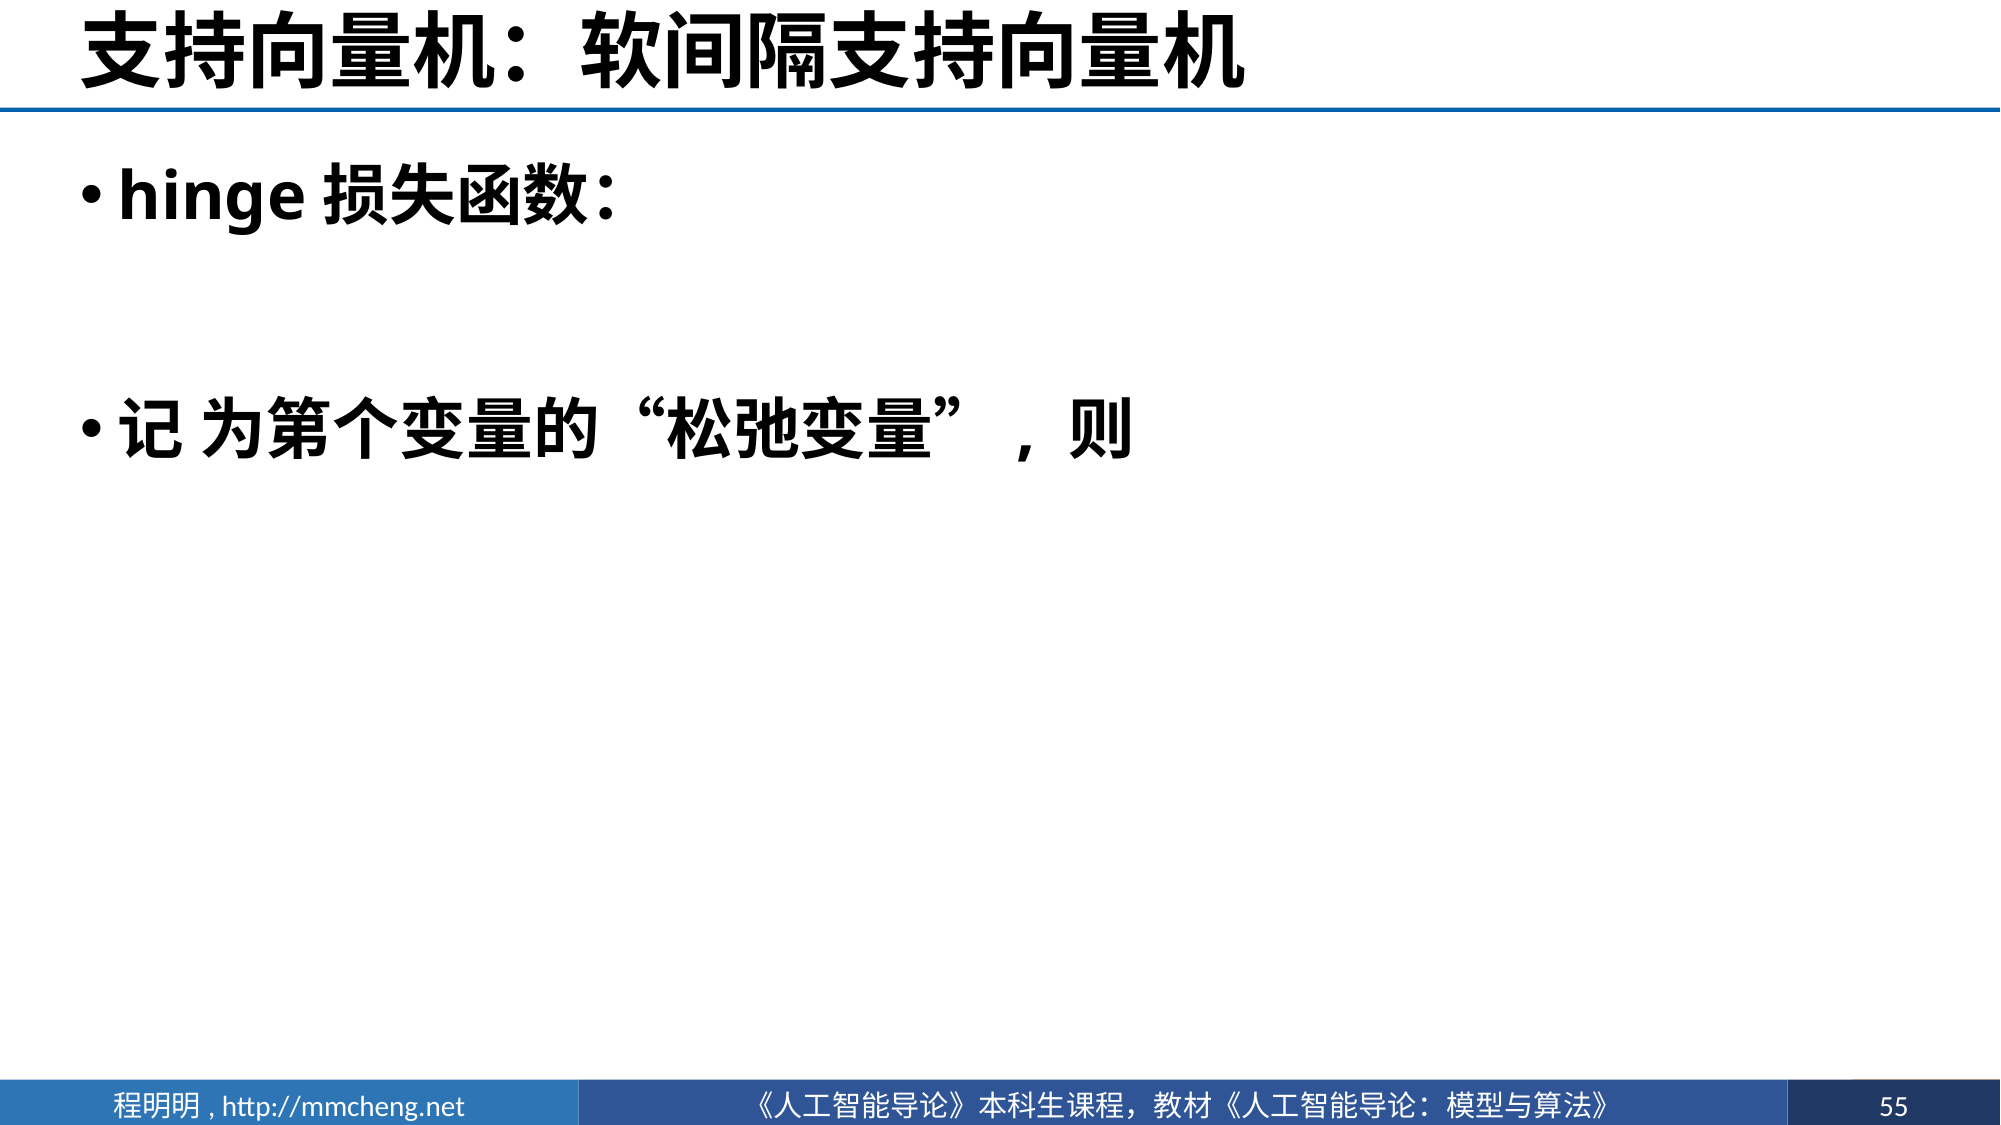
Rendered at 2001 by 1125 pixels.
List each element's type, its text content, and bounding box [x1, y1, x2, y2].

title 支持向量机：软间隔支持向量机 [64, 0, 2000, 110]
